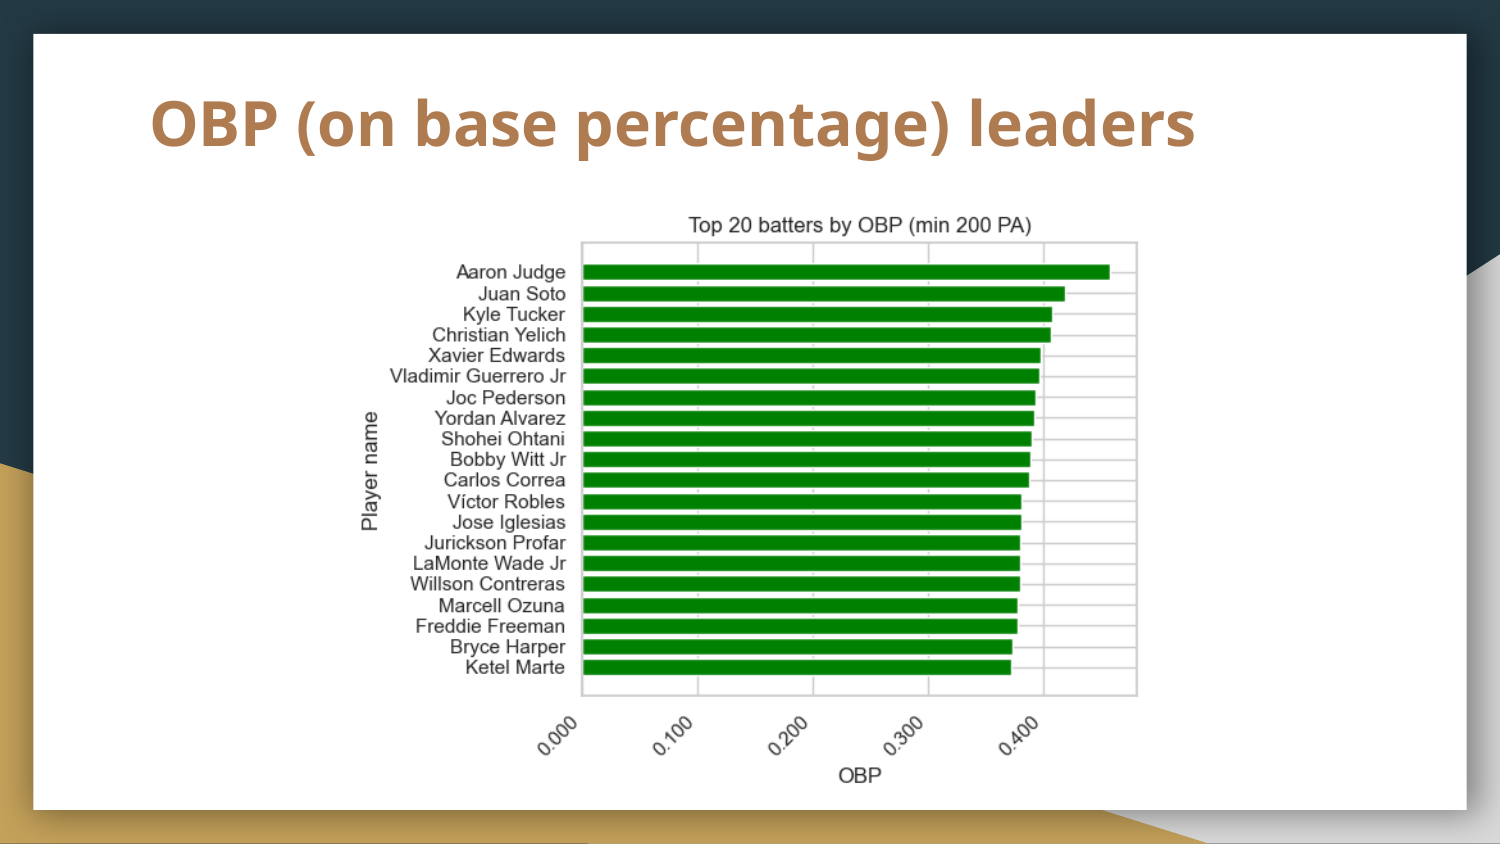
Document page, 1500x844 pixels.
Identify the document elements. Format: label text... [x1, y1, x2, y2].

title OBP (on base percentage) leaders [134, 69, 1366, 226]
picture [339, 194, 1161, 810]
